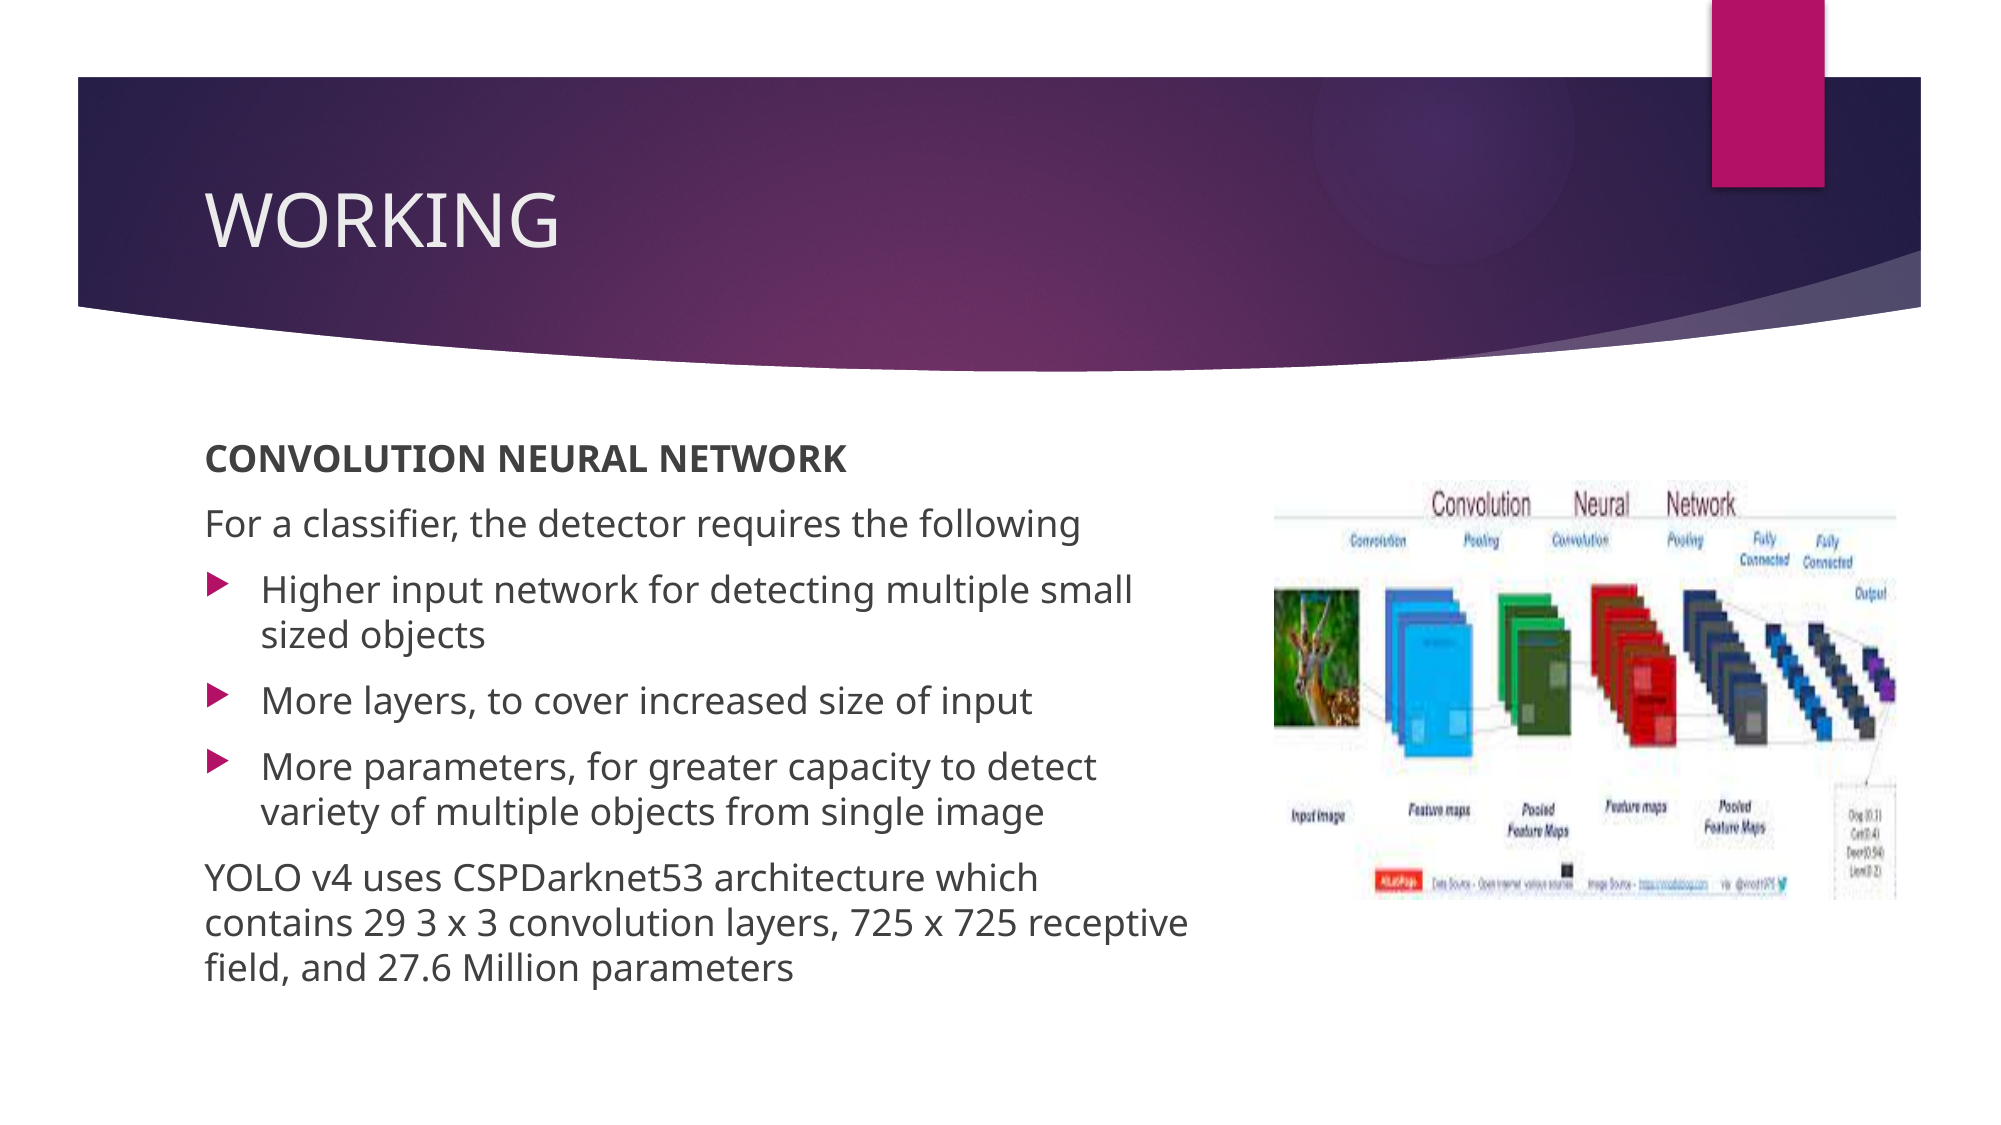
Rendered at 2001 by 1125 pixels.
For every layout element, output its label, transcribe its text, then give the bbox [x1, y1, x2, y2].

picture [1274, 480, 1900, 901]
title WORKING [189, 159, 1627, 276]
list CONVOLUTION NEURAL NETWORK For a classifier, the detector requires the following Higher input network for detecting multiple small sized objects More layers, to cover increased size of input More parameters, for greater capacity to detect variety of multiple objects from single image YOLO v4 uses CSPDarknet53 architecture which contains 29 3 x 3 convolution layers, 725 x 725 receptive field, and 27.6 Million parameters [189, 427, 1207, 1079]
